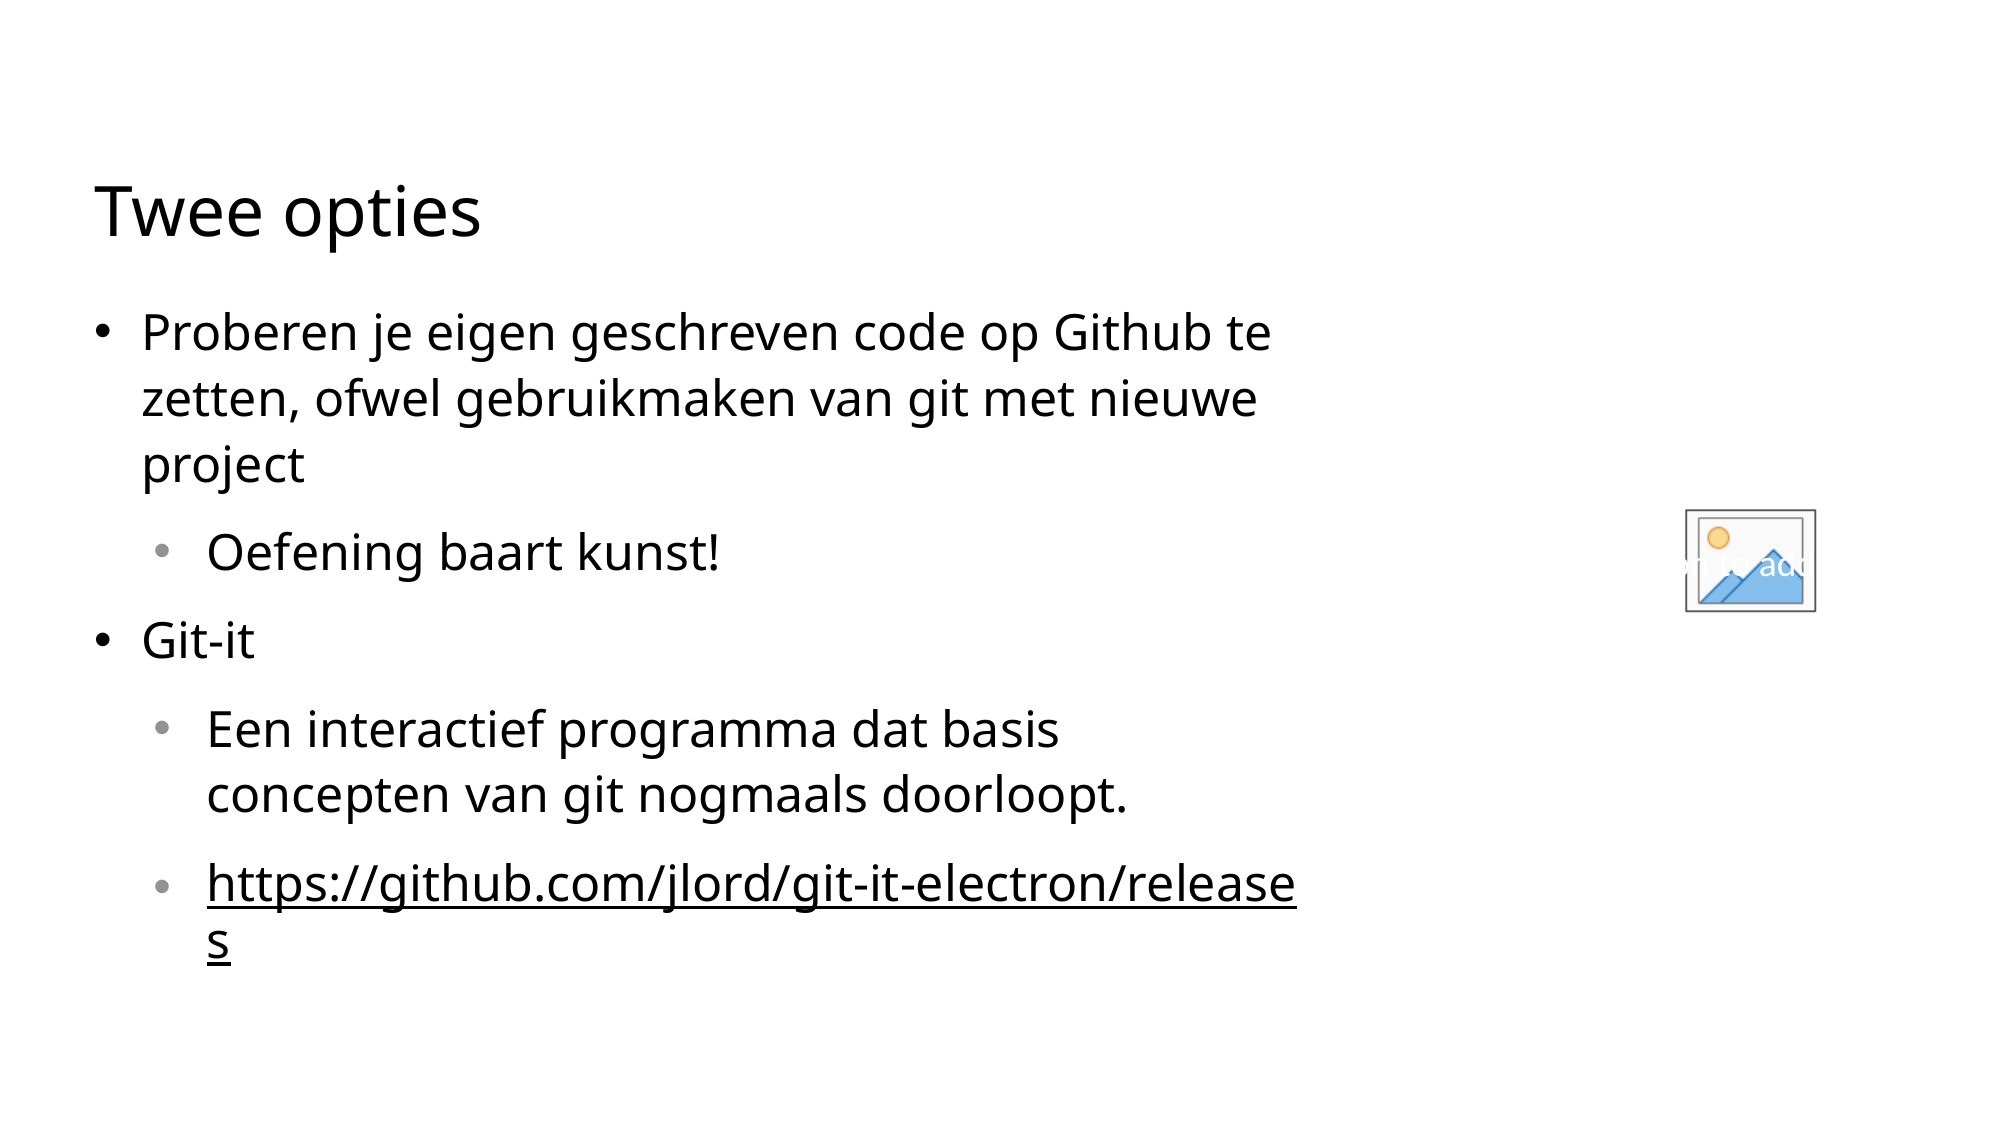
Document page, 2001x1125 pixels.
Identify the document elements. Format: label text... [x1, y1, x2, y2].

title Twee opties [94, 151, 1328, 251]
picture [1501, 0, 2000, 1125]
list Proberen je eigen geschreven code op Github te zetten, ofwel gebruikmaken van git met nieuwe project Oefening baart kunst! Git-it Een interactief programma dat basis concepten van git nogmaals doorloopt. https://github.com/jlord/git-it-electron/releases [94, 294, 1328, 875]
